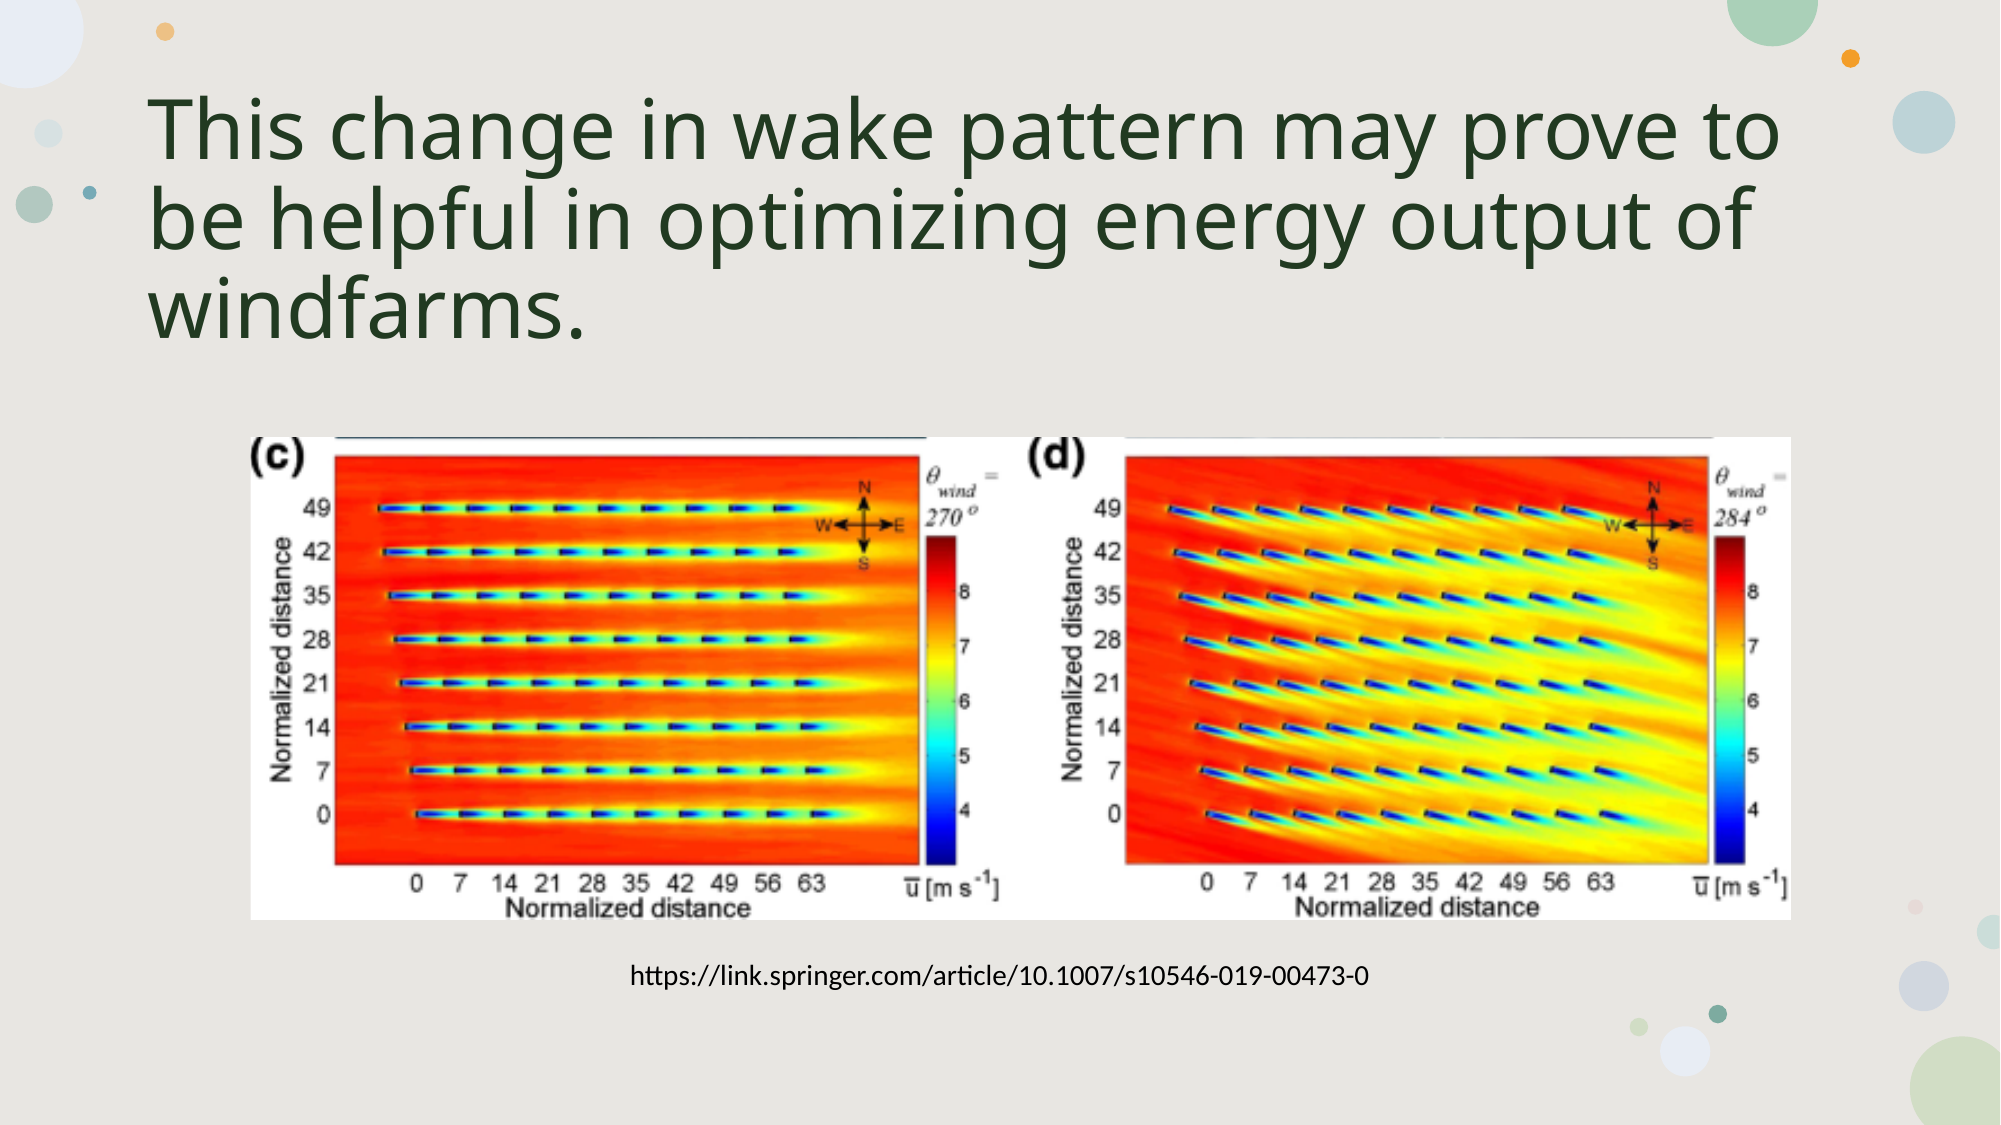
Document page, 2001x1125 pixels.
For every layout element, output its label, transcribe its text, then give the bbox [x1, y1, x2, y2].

text_box https://link.springer.com/article/10.1007/s10546-019-00473-0 [614, 949, 1531, 1000]
title This change in wake pattern may prove to be helpful in optimizing energy output of windfarms. [132, 113, 1882, 331]
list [250, 437, 1794, 920]
